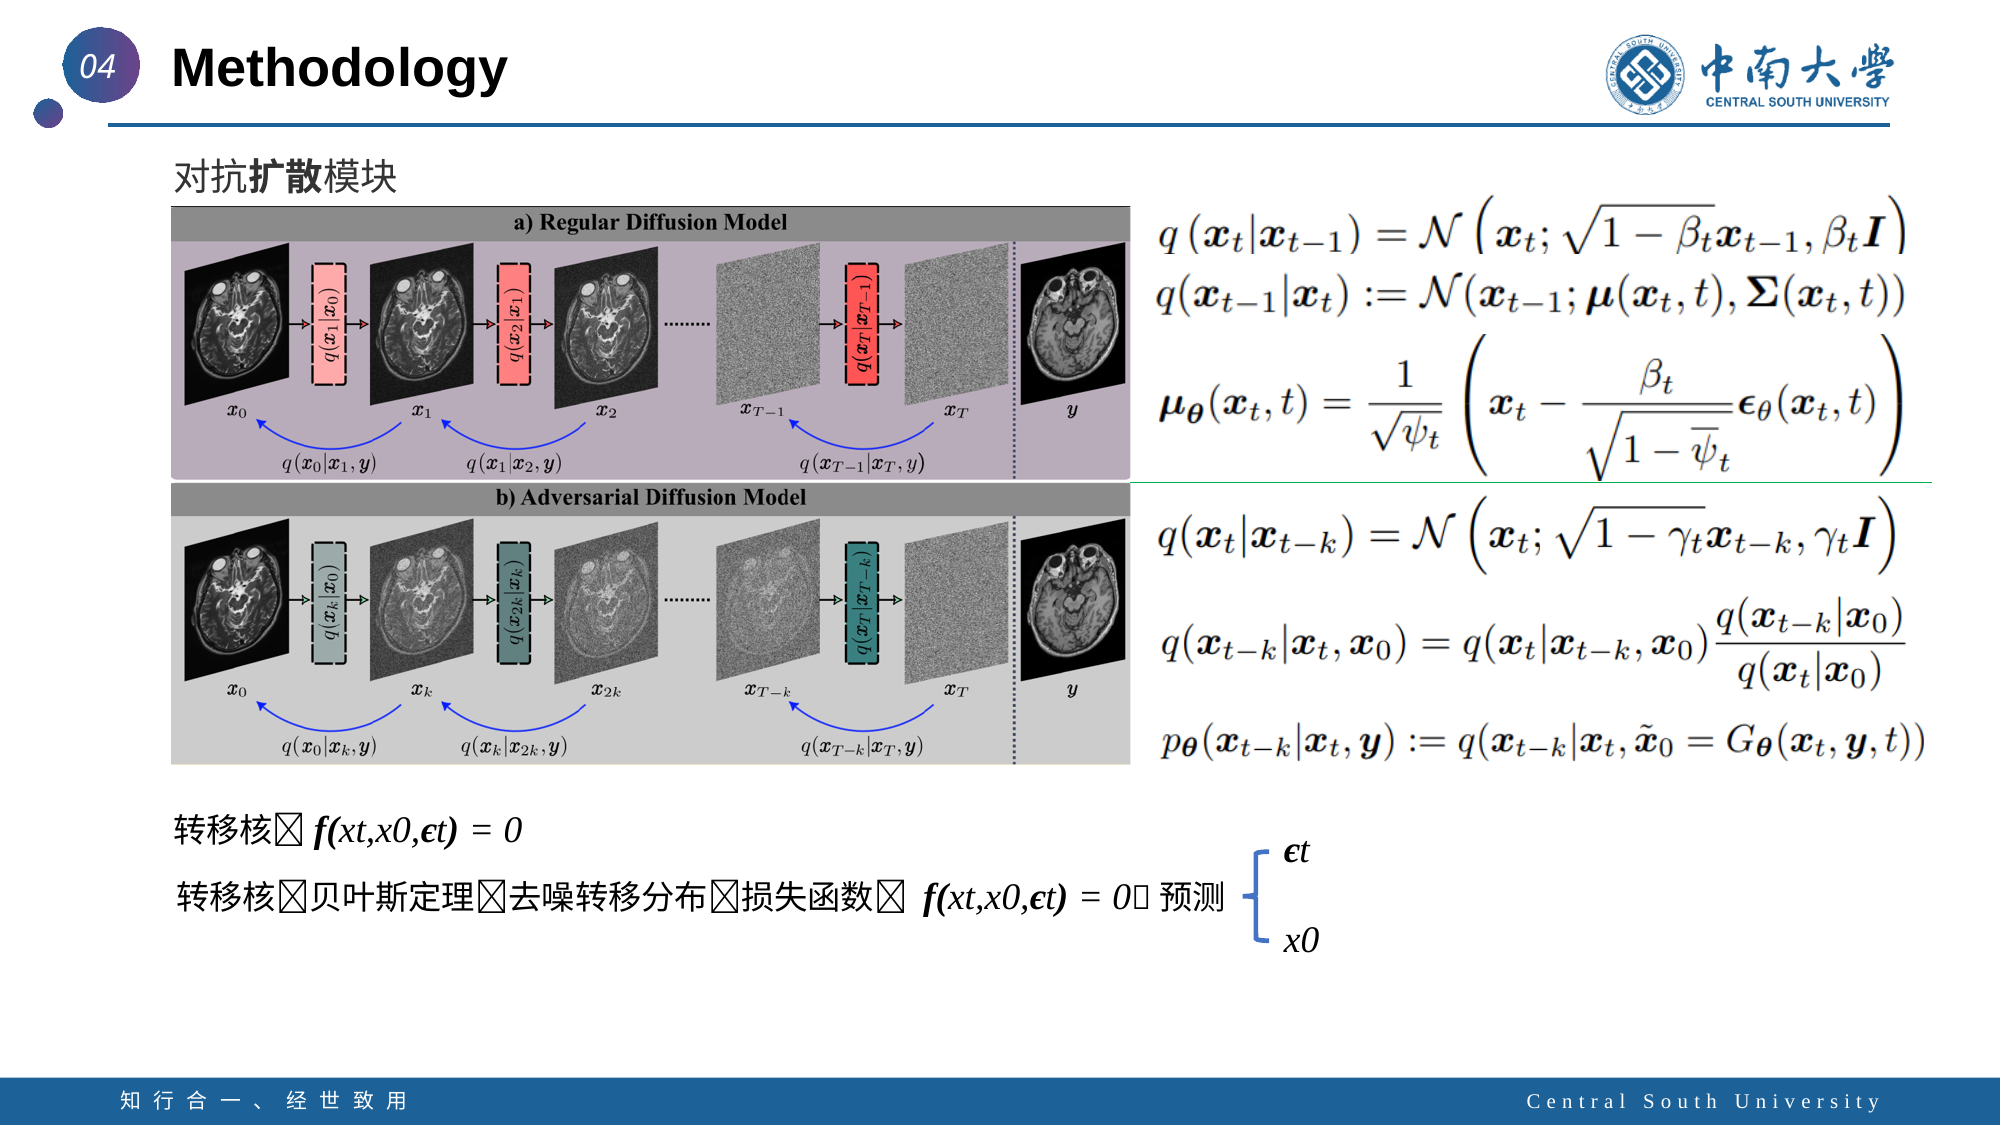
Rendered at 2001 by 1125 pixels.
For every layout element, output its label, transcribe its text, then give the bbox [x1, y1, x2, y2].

text_box [158, 0, 1050, 118]
text_box єt [1269, 817, 1335, 878]
text_box 转移核贝叶斯定理去噪转移分布损失函数 f(xt,x0,єt) = 0预测 [161, 864, 1241, 925]
text_box 知行合一、经世致用 [105, 1080, 423, 1120]
picture [1154, 715, 1930, 766]
picture [1595, 28, 1907, 121]
text_box 转移核f(xt,x0,єt) = 0 [158, 797, 1159, 858]
picture [1155, 590, 1909, 694]
text_box 对抗扩散模块 [158, 125, 857, 206]
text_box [33, 26, 153, 128]
text_box Methodology [171, 23, 1063, 107]
text_box [0, 1077, 2000, 1125]
text_box [1242, 851, 1270, 942]
picture [1154, 491, 1896, 581]
picture [170, 199, 1131, 765]
picture [1150, 185, 1909, 481]
text_box Central South University [1511, 1080, 1894, 1120]
text_box x0 [1269, 907, 1339, 968]
